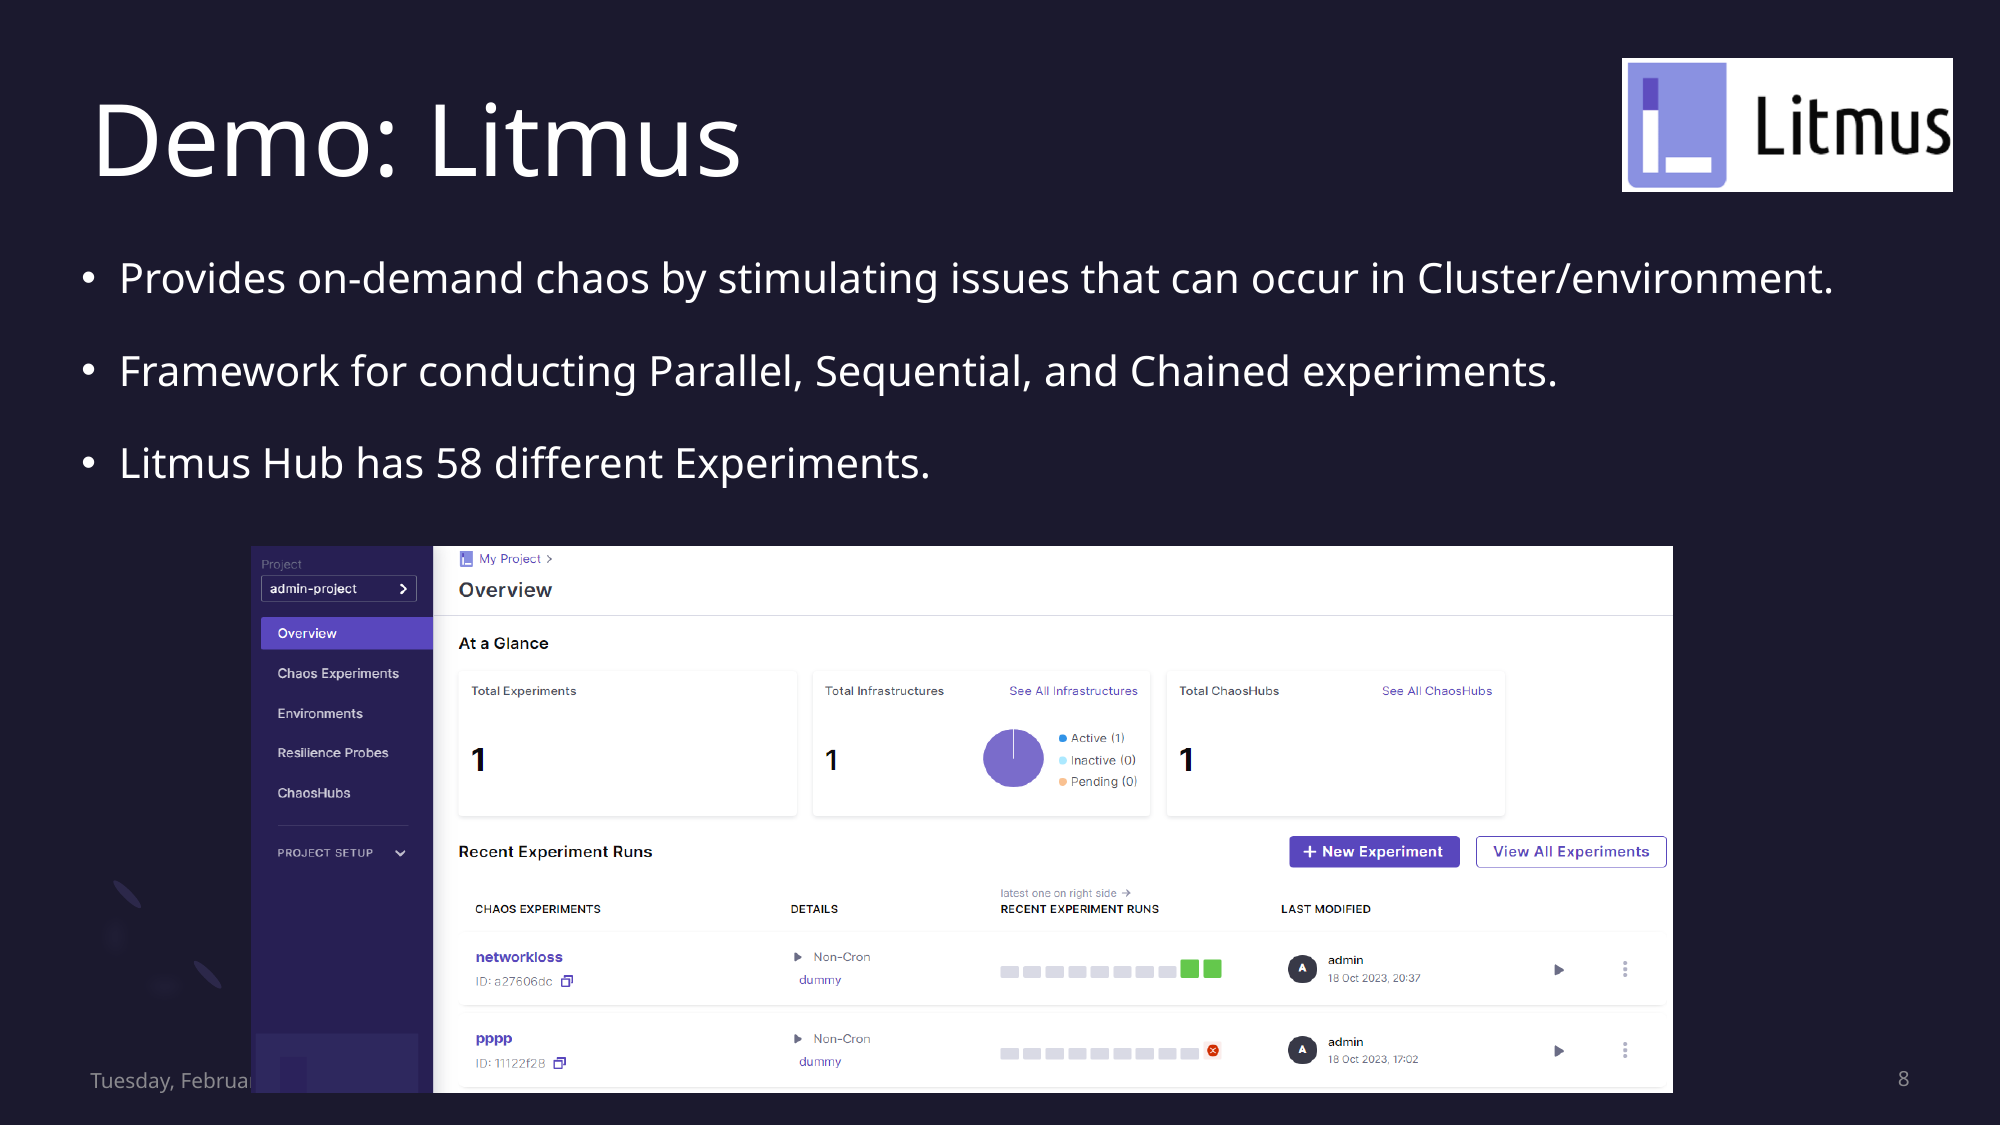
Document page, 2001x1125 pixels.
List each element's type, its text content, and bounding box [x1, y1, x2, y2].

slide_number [90, 1067, 251, 1093]
slide_number 8 [1673, 1067, 1910, 1093]
picture [1622, 58, 1953, 192]
picture [251, 546, 1673, 1093]
list Provides on-demand chaos by stimulating issues that can occur in Cluster/environment. Framework for conducting Parallel, Sequential, and Chained experiments. Litmus Hub has 58 different Experiments. [81, 247, 1844, 621]
title Demo: Litmus [90, 90, 1910, 309]
